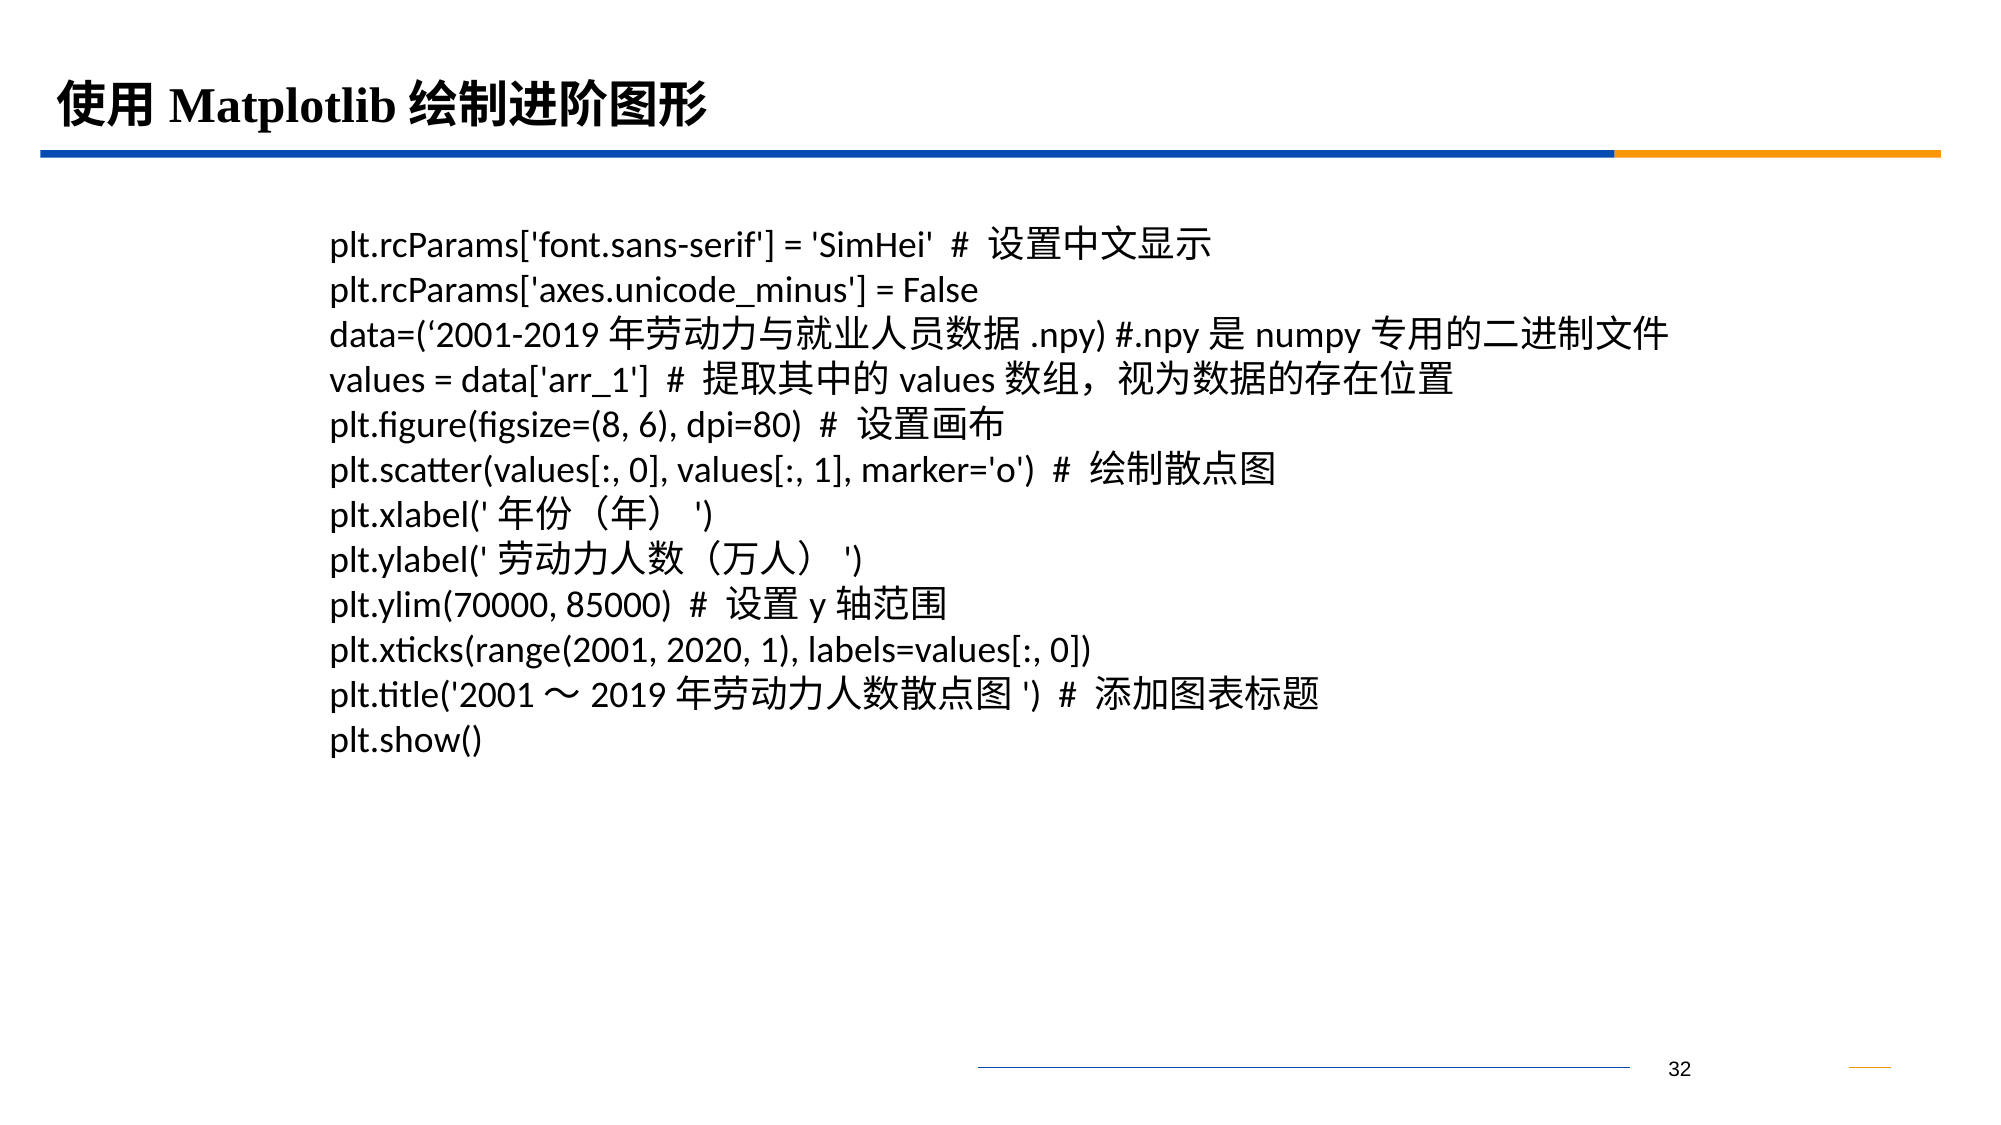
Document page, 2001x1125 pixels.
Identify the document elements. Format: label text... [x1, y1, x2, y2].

text_box plt.rcParams['font.sans-serif'] = 'SimHei' # 设置中文显示 plt.rcParams['axes.unicode_minus'] = False data=(‘2001-2019年劳动力与就业人员数据.npy) #.npy是numpy专用的二进制文件 values = data['arr_1'] # 提取其中的values数组，视为数据的存在位置 plt.figure(figsize=(8, 6), dpi=80) # 设置画布 plt.scatter(values[:, 0], values[:, 1], marker='o') # 绘制散点图 plt.xlabel('年份（年）') plt.ylabel('劳动力人数（万人）') plt.ylim(70000, 85000) # 设置y轴范围 plt.xticks(range(2001, 2020, 1), labels=values[:, 0]) plt.title('2001～2019年劳动力人数散点图') # 添加图表标题 plt.show() [314, 167, 1827, 767]
title 使用Matplotlib绘制进阶图形 [41, 58, 1842, 146]
